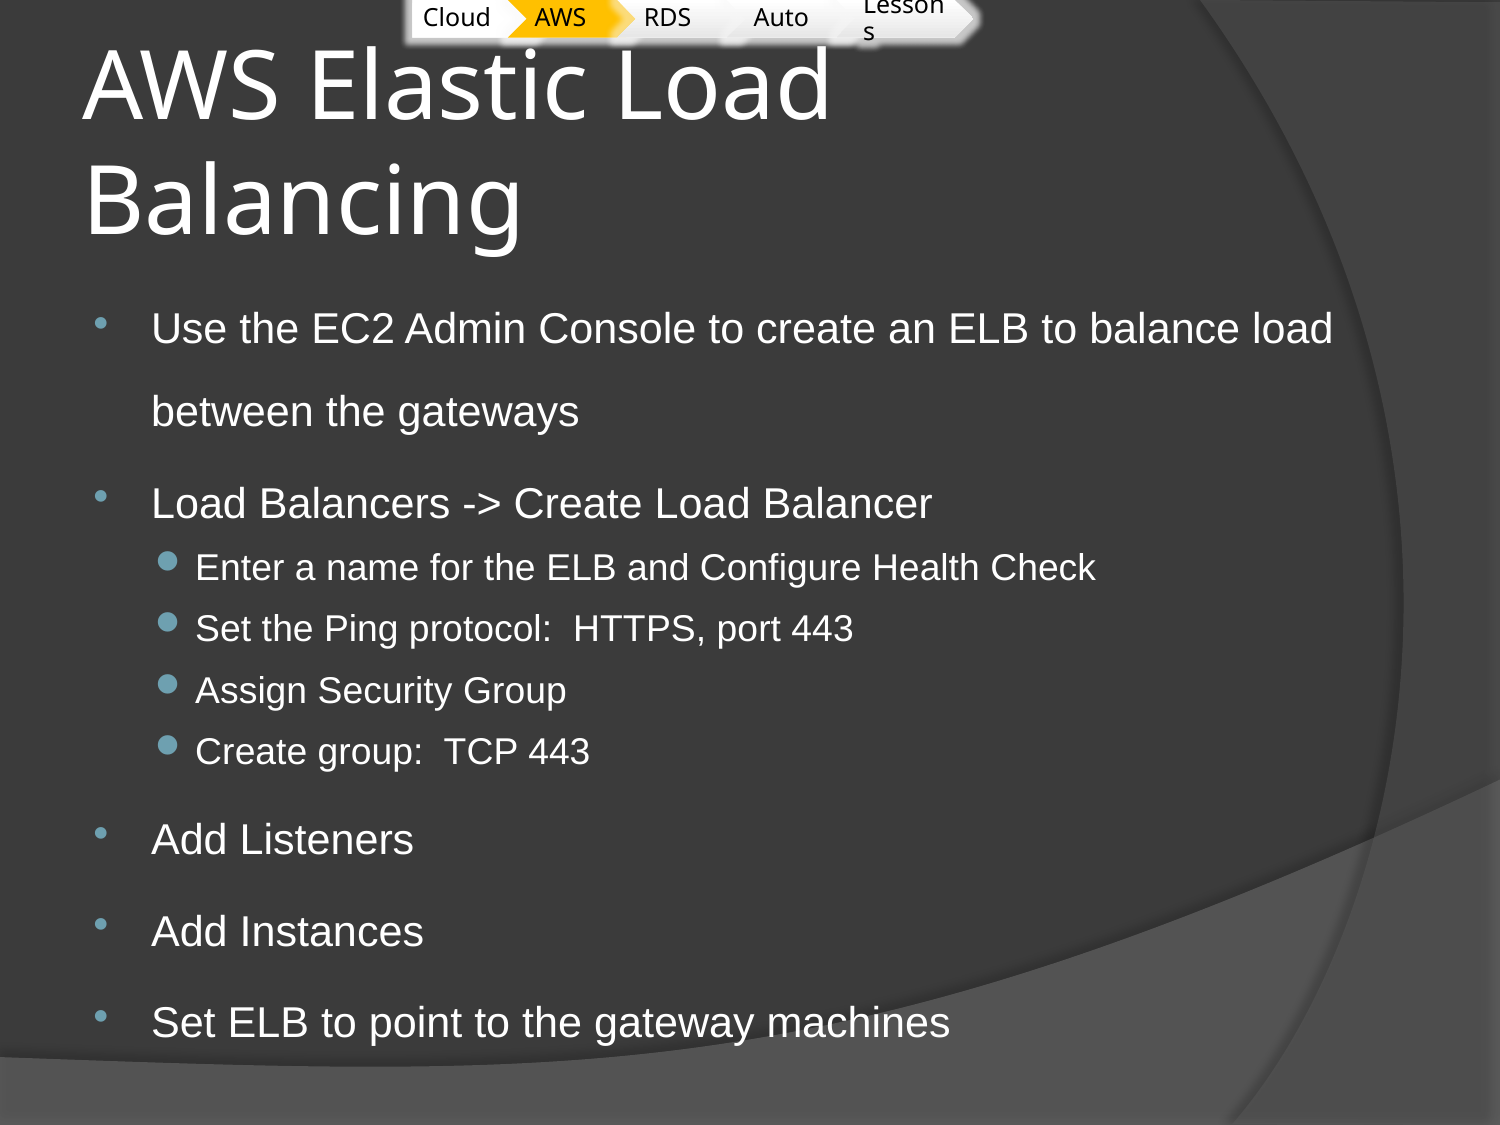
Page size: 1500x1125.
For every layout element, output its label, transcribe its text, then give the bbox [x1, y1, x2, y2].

list Use the EC2 Admin Console to create an ELB to balance load between the gateways Load Balancers -> Create Load Balancer Enter a name for the ELB and Configure Health Check Set the Ping protocol: HTTPS, port 443 Assign Security Group Create group: TCP 443 Add Listeners Add Instances Set ELB to point to the gateway machines [75, 262, 1388, 1063]
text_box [412, 0, 988, 38]
title AWS Elastic Load Balancing [75, 45, 1300, 233]
